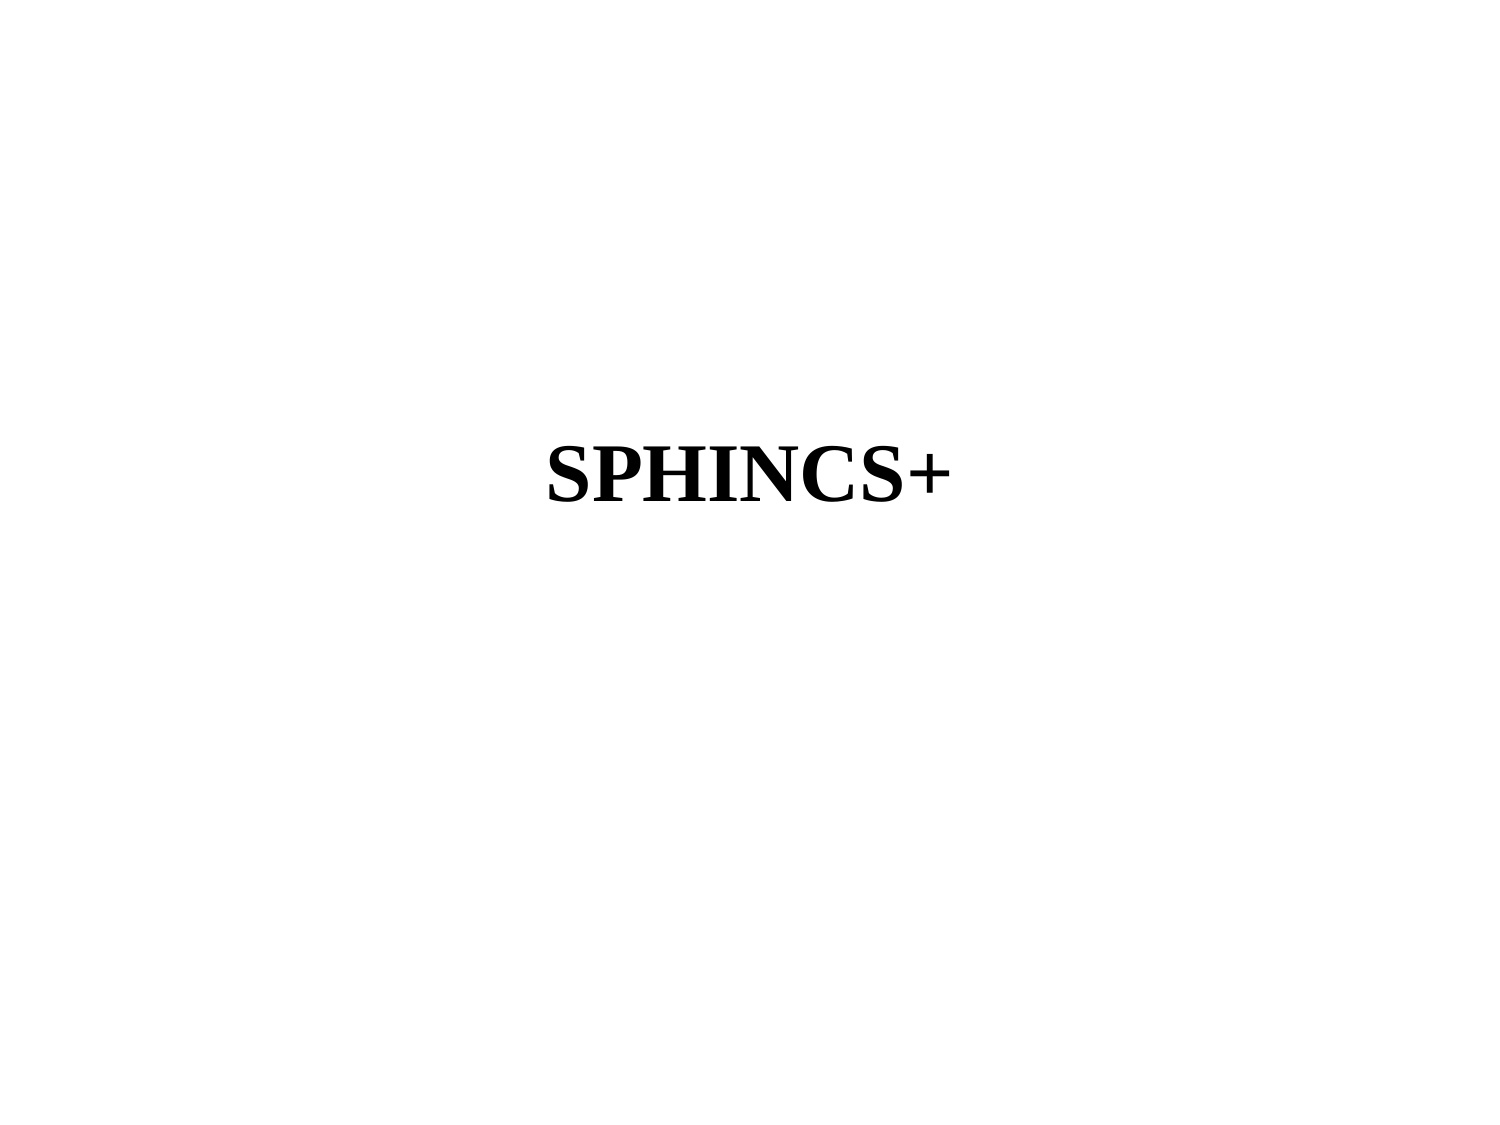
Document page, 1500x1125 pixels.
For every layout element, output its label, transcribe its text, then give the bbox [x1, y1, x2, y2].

text_box SPHINCS+ [0, 410, 1500, 526]
